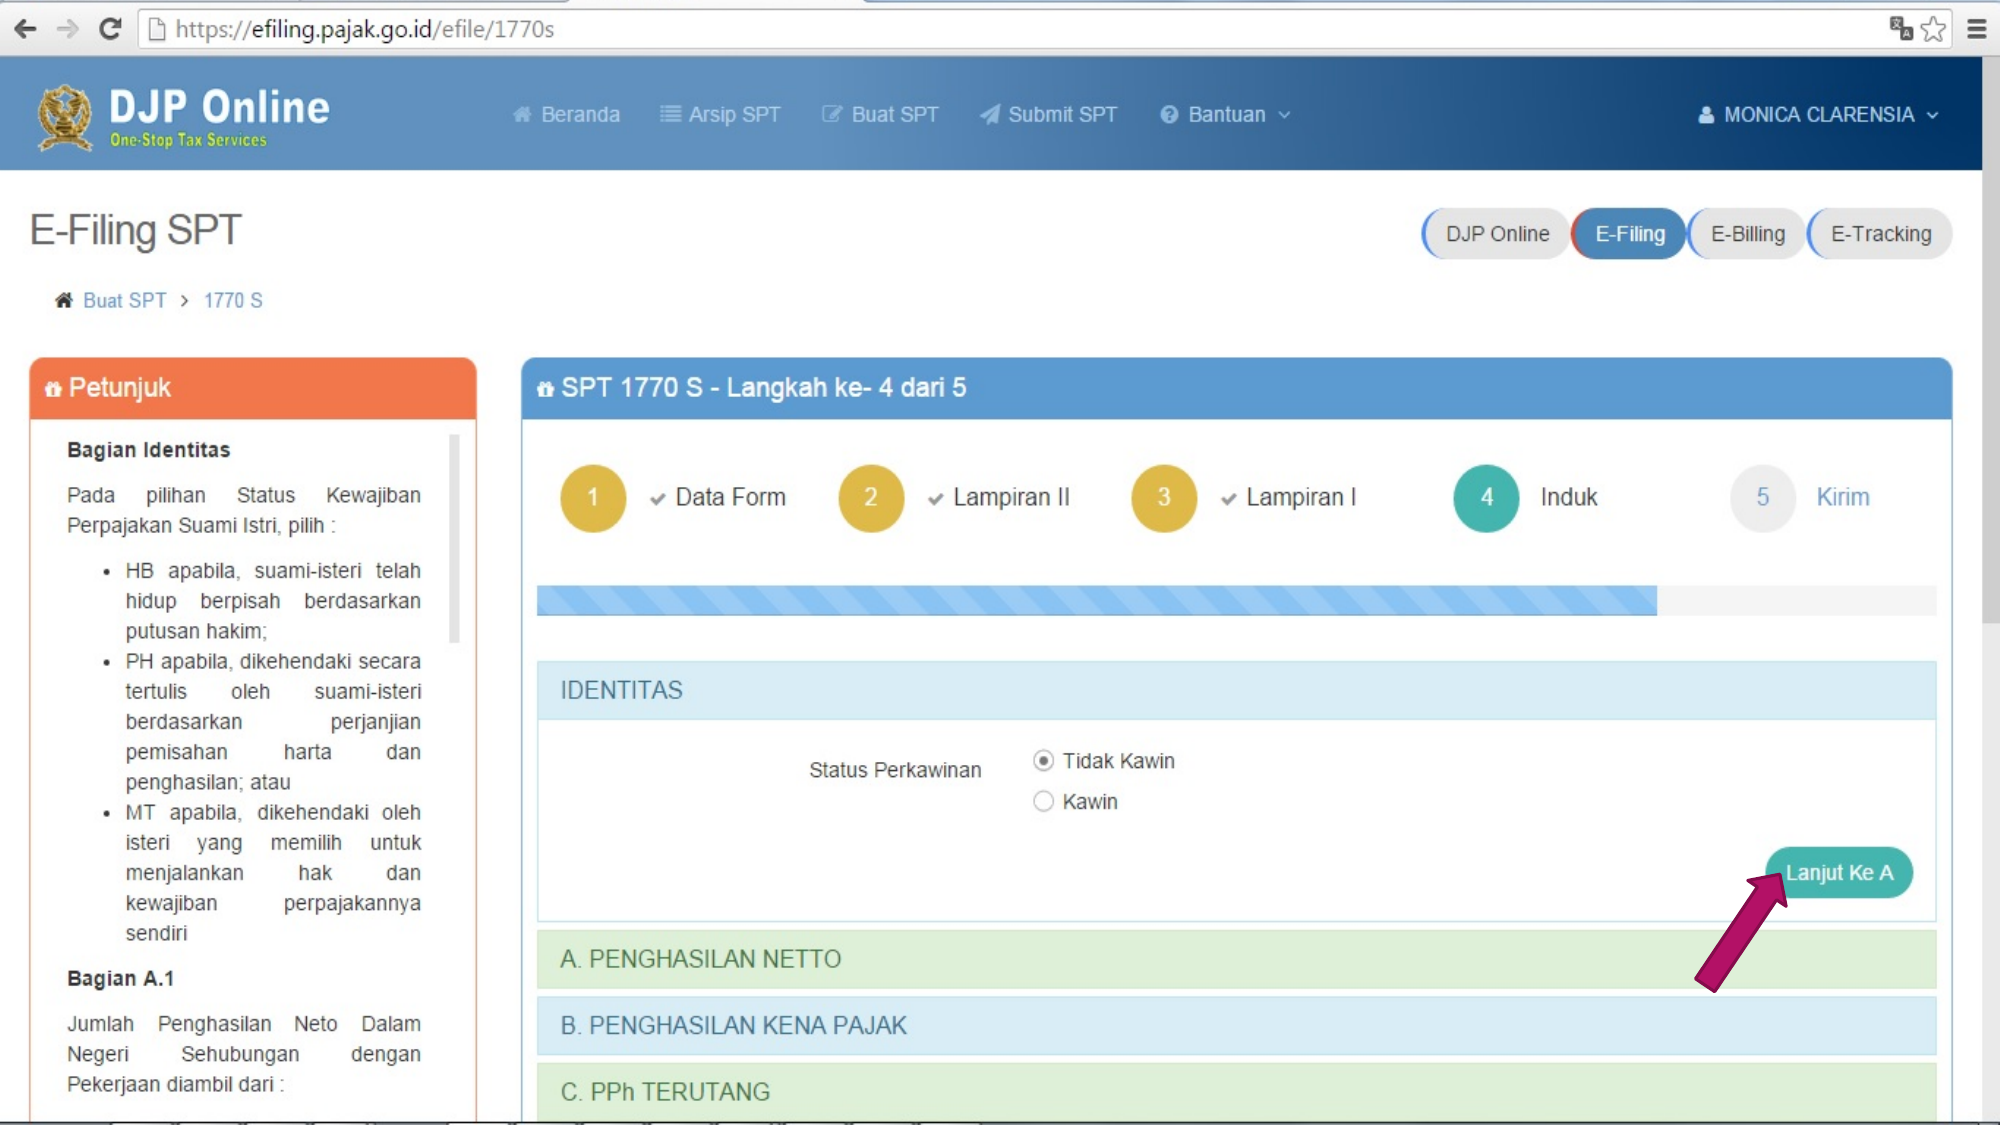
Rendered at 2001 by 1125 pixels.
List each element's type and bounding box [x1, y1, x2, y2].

list [0, 0, 2000, 1125]
